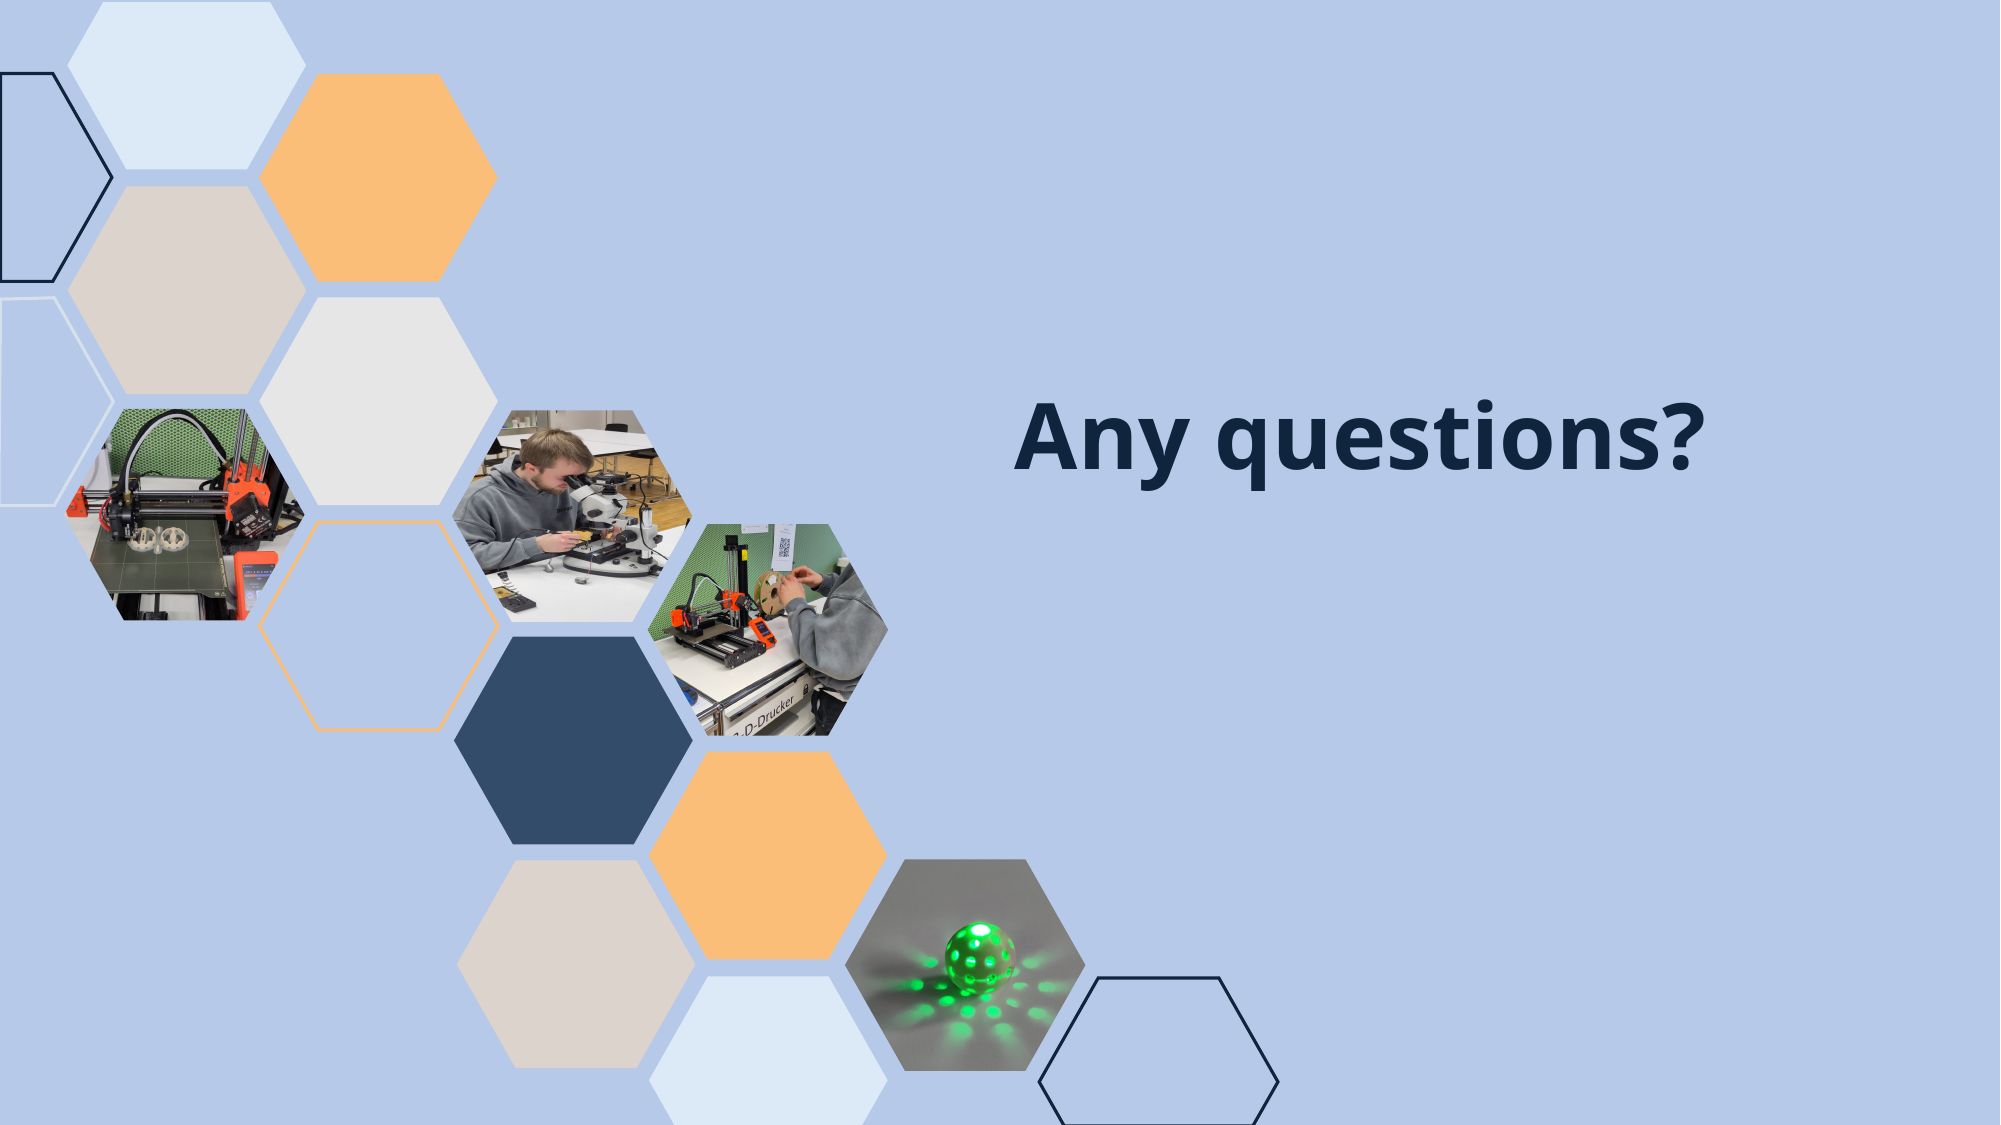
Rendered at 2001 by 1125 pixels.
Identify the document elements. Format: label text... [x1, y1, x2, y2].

picture [64, 408, 305, 621]
picture [451, 410, 889, 736]
picture [844, 859, 1086, 1071]
title Any questions? [999, 279, 1830, 497]
